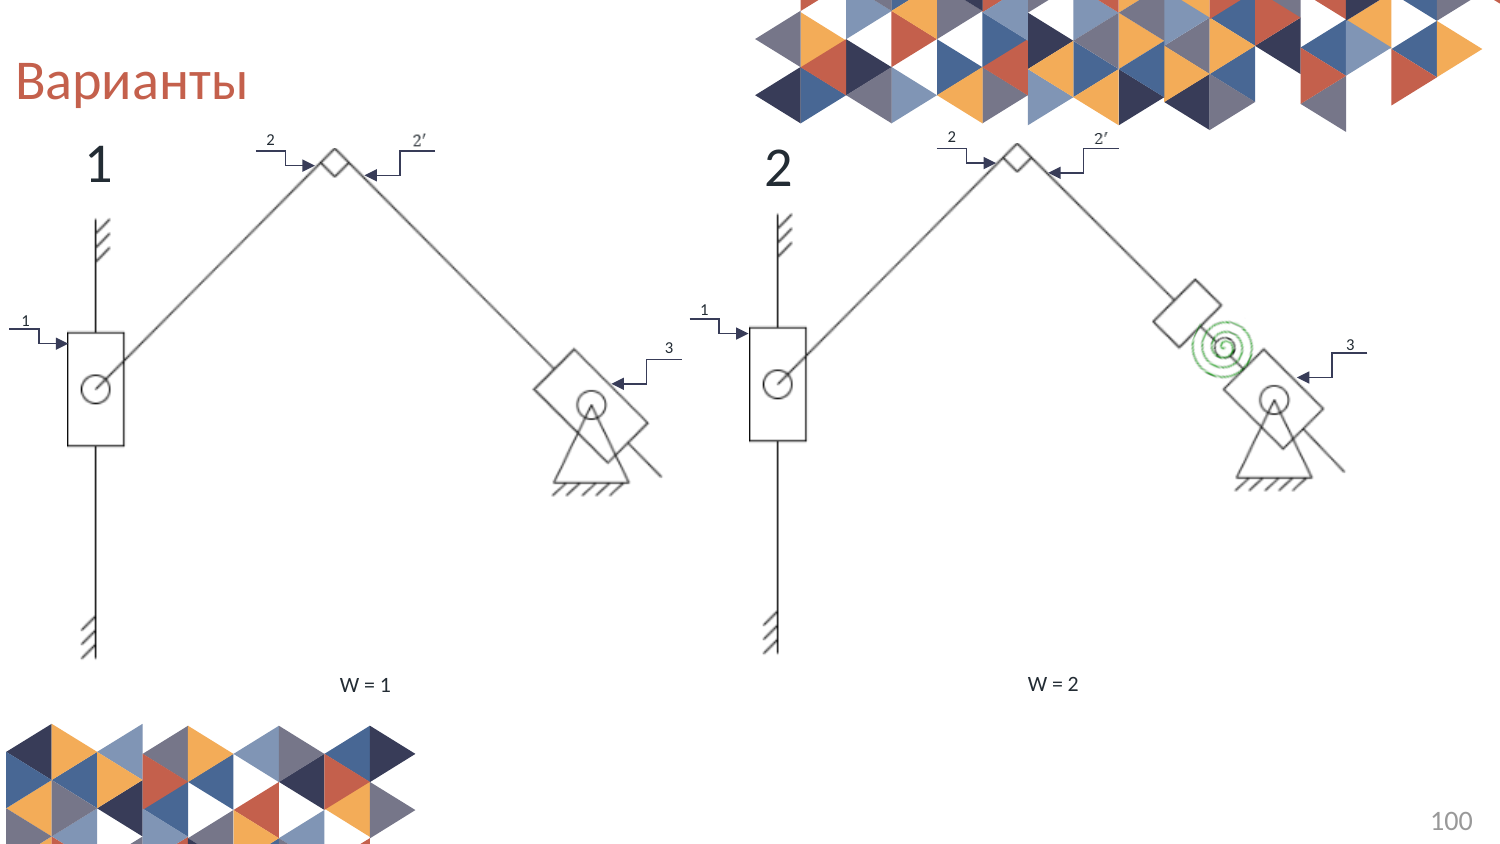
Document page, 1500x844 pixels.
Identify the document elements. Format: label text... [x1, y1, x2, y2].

picture [66, 385, 665, 661]
text_box W = 2 [873, 663, 1234, 704]
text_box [1169, 0, 1500, 133]
text_box W = 1 [185, 669, 546, 704]
text_box 100 [1415, 794, 1500, 844]
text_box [5, 120, 684, 385]
picture [749, 313, 1347, 656]
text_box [5, 723, 416, 844]
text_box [754, 0, 1165, 116]
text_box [1296, 368, 1368, 378]
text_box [684, 118, 1365, 362]
title Варианты [0, 0, 749, 125]
